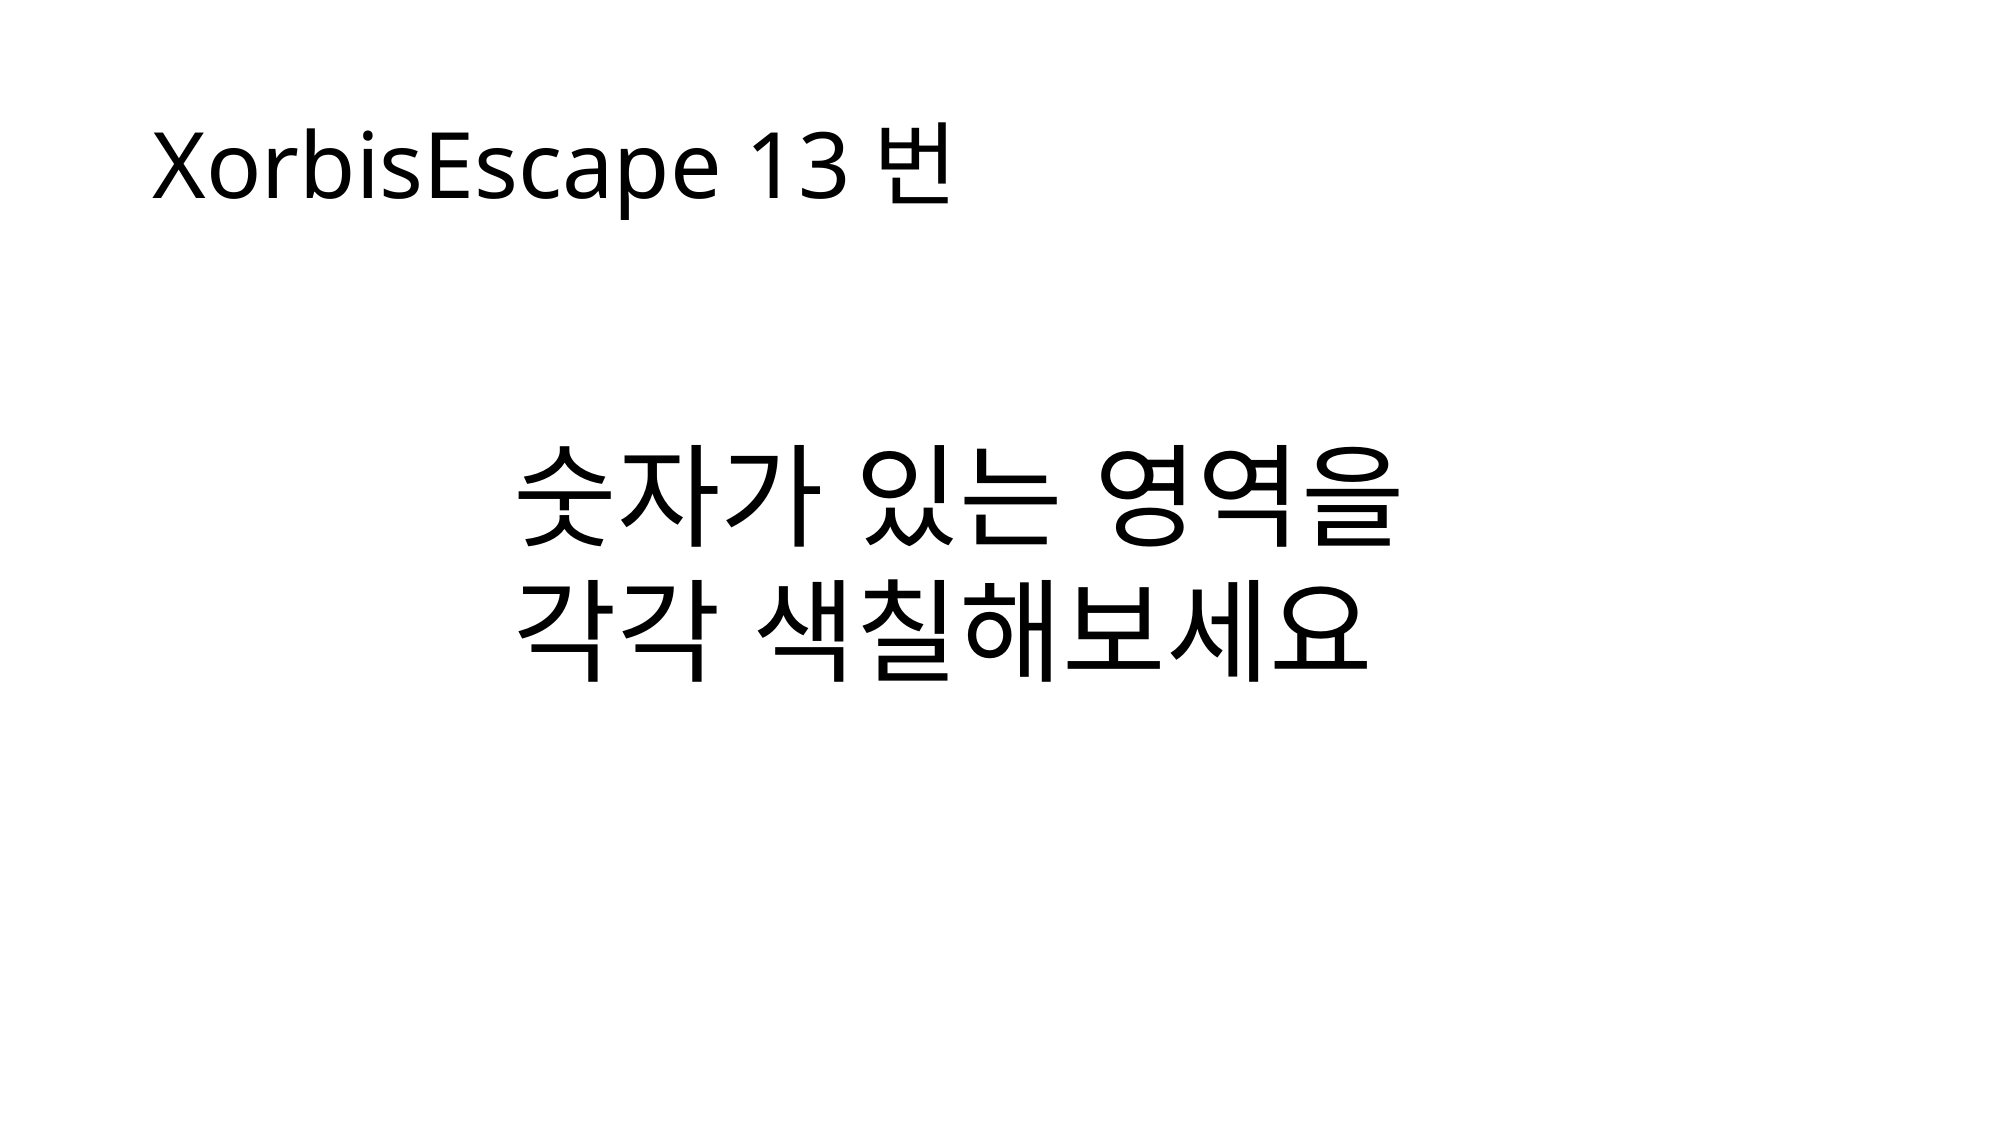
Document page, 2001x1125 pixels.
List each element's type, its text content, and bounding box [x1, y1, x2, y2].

title XorbisEscape 13번 [137, 59, 1863, 278]
text_box 숫자가 있는 영역을 각각 색칠해보세요 [498, 418, 1589, 704]
